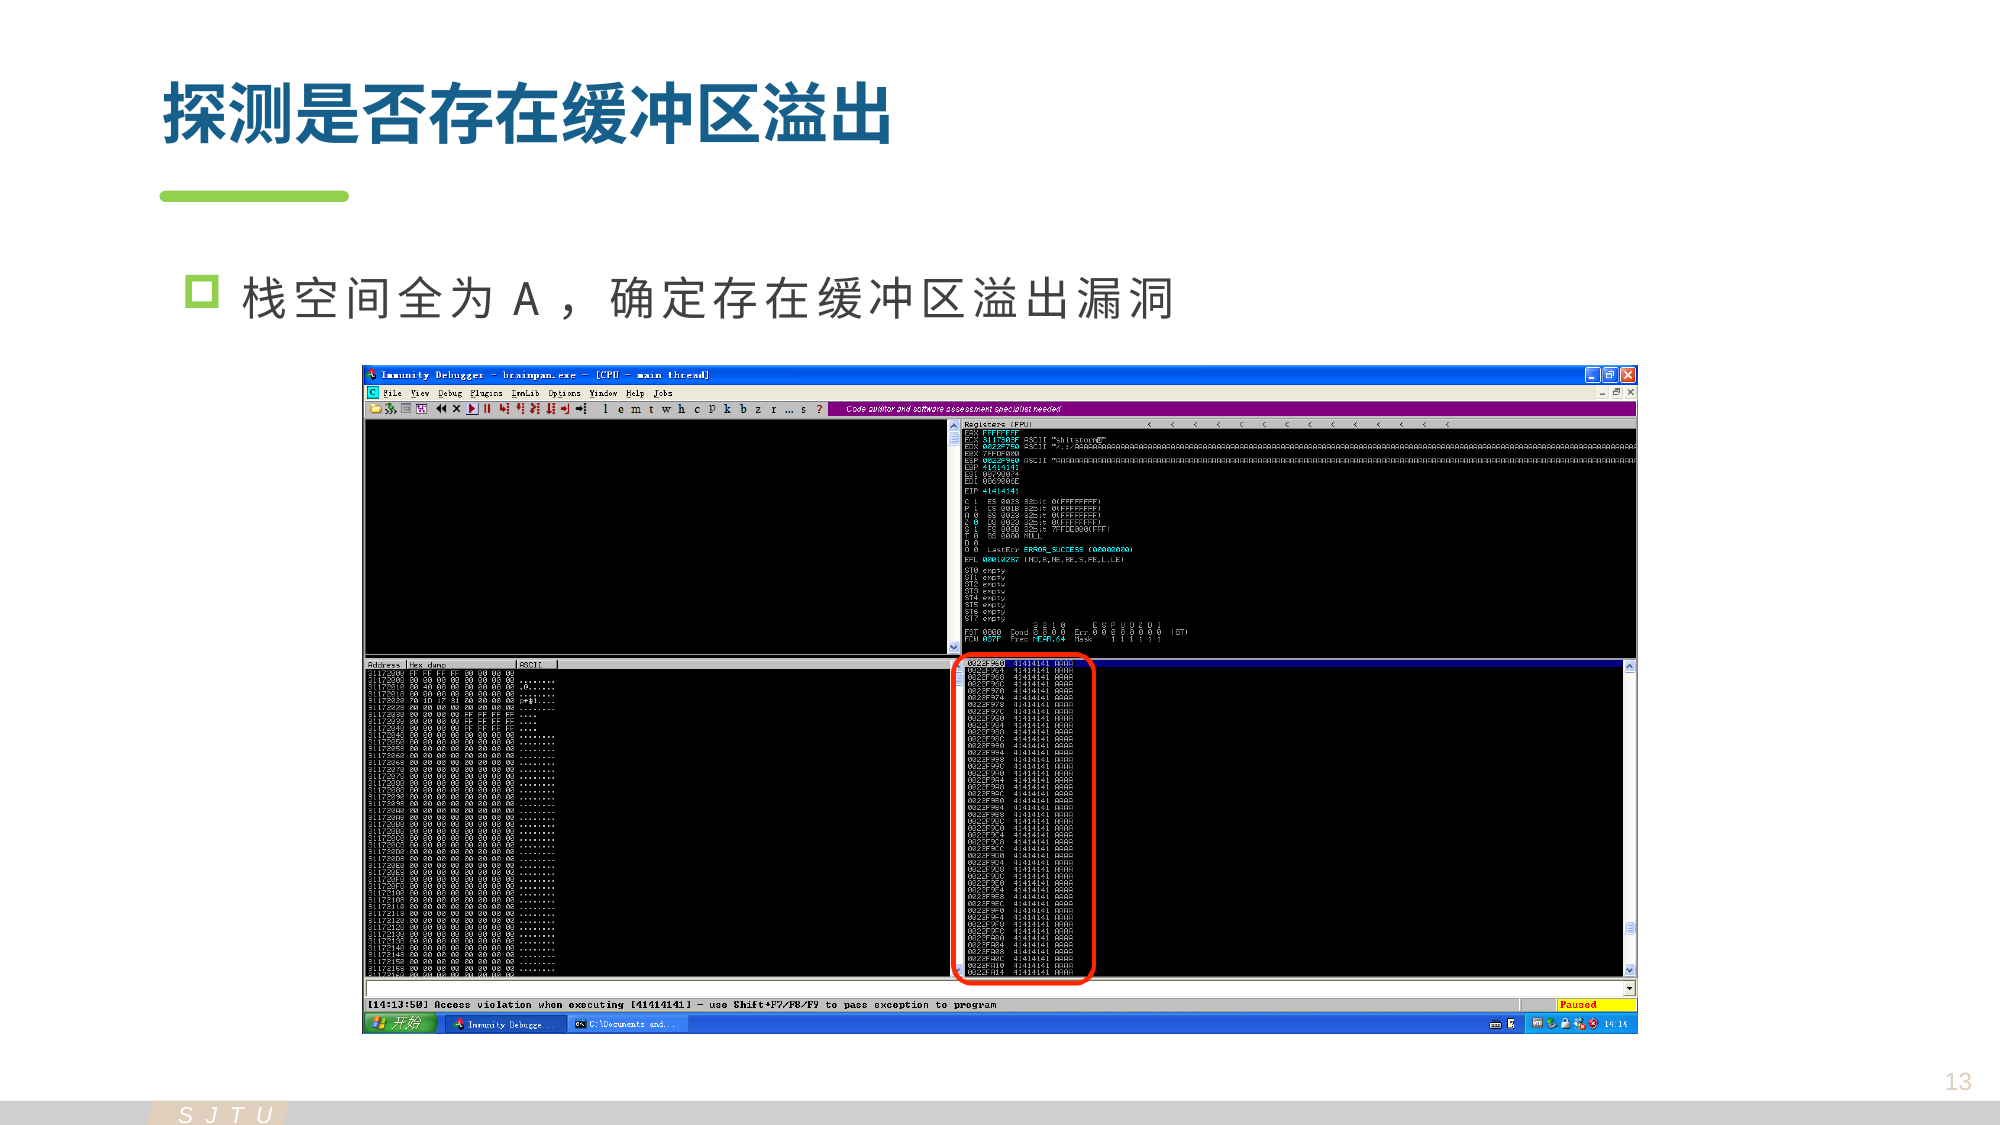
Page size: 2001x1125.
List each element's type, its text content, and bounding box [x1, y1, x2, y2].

list 探测是否存在缓冲区溢出 [146, 62, 1750, 161]
picture [362, 365, 1638, 1035]
list 栈空间全为A，确定存在缓冲区溢出漏洞 [166, 245, 1873, 949]
slide_number 13 [1817, 1052, 1988, 1109]
